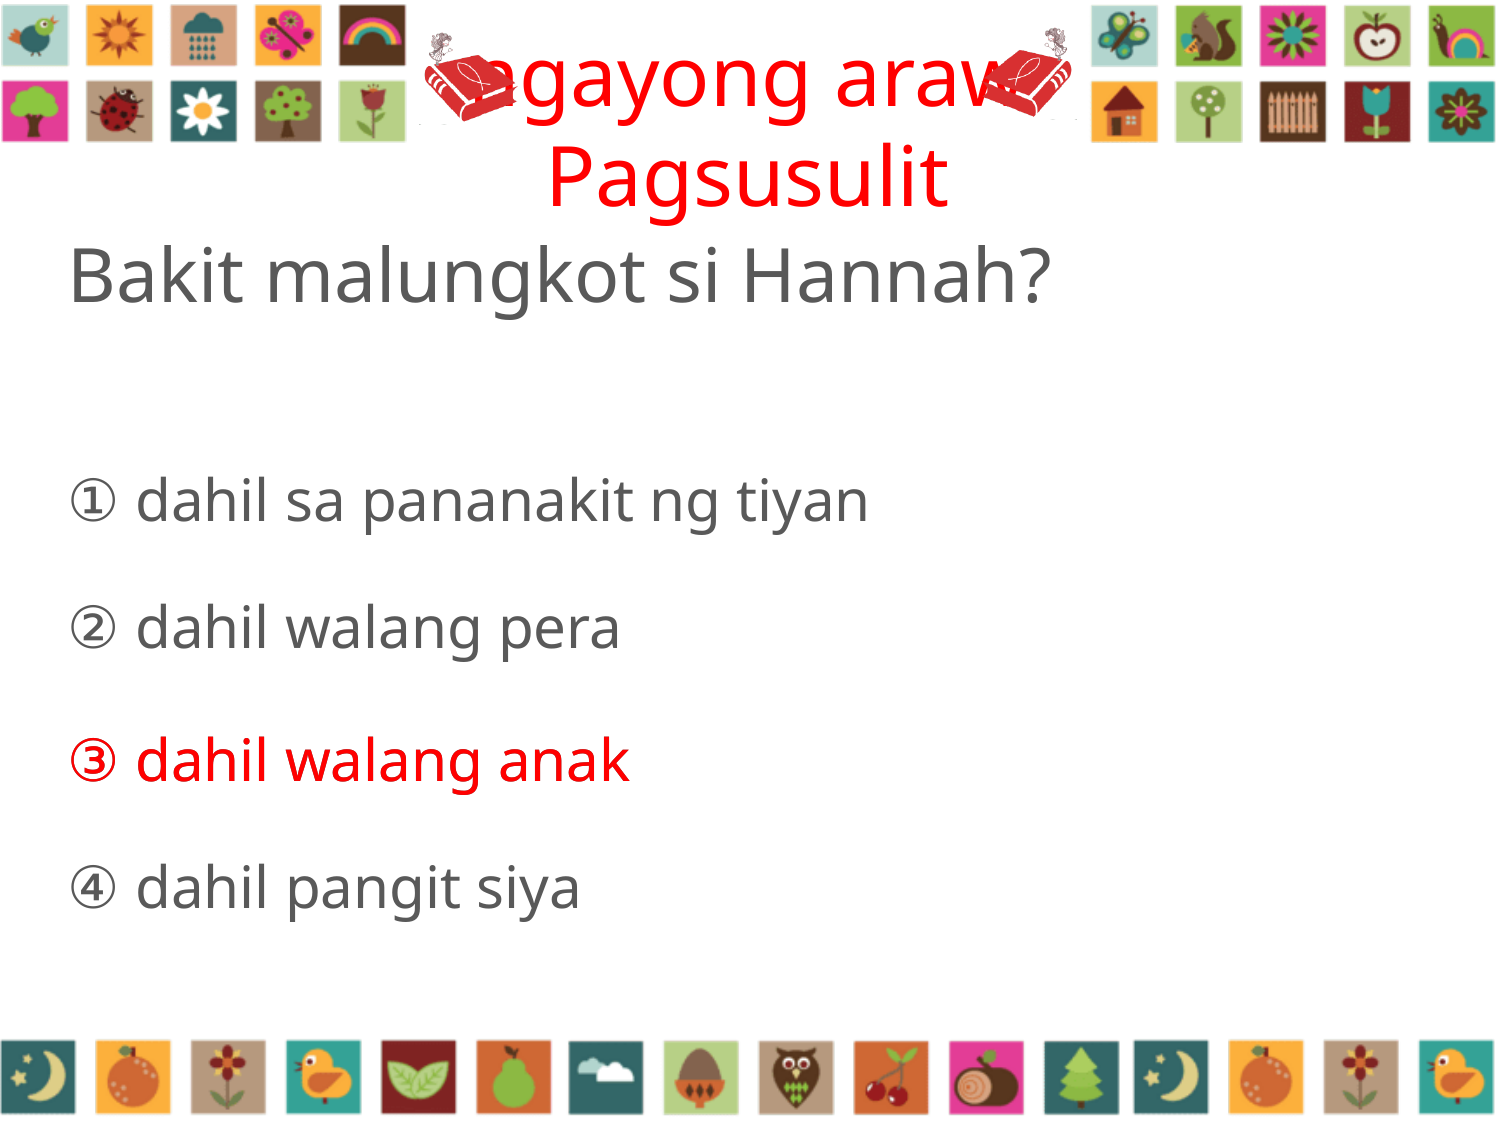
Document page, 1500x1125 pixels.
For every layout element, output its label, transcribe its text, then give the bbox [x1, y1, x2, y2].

text_box ① dahil sa pananakit ng tiyan [53, 456, 1436, 541]
text_box ③ dahil walang anak [53, 716, 1483, 801]
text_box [0, 1028, 1500, 1118]
text_box ④ dahil pangit siya [53, 842, 1483, 928]
picture [950, 3, 1500, 150]
text_box Bakit malungkot si Hannah? [53, 219, 1436, 325]
text_box ② dahil walang pera [53, 582, 1436, 668]
picture [0, 3, 550, 150]
text_box ngayong araw Pagsusulit [414, 16, 1080, 219]
